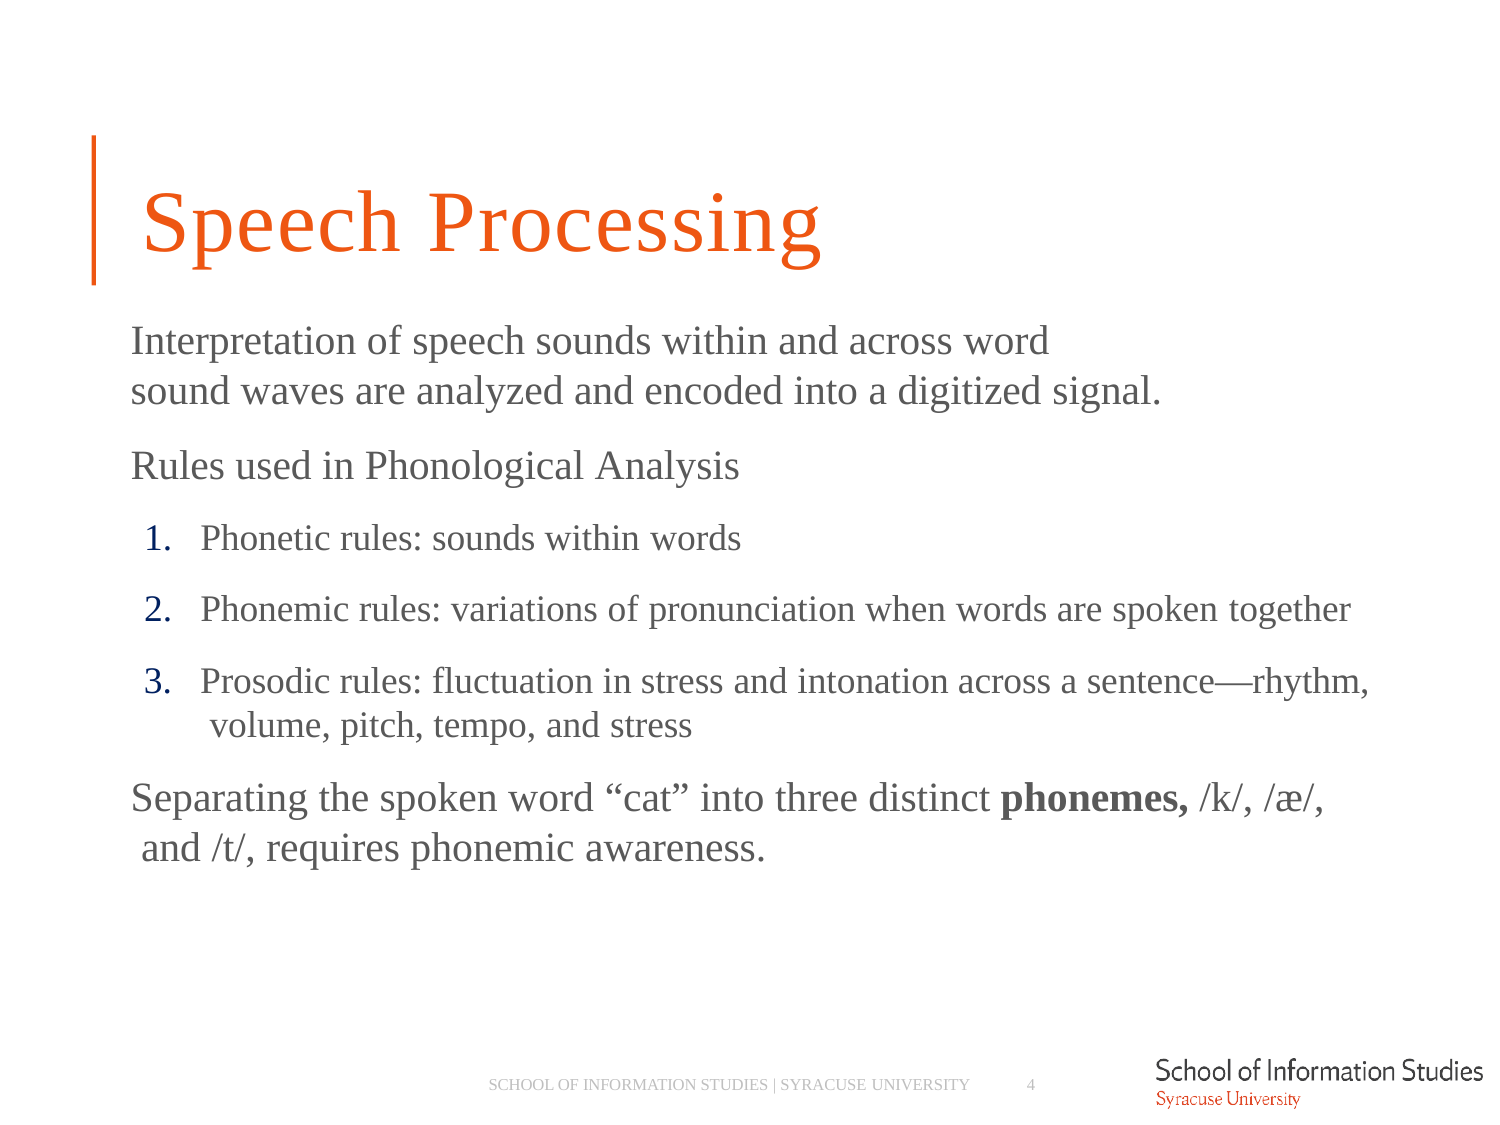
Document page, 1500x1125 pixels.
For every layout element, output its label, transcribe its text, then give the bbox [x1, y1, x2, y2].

text_box Interpretation of speech sounds within and across word sound waves are analyzed and encoded into a digitized signal. Rules used in Phonological Analysis Phonetic rules: sounds within words Phonemic rules: variations of pronunciation when words are spoken together Prosodic rules: fluctuation in stress and intonation across a sentence—rhythm, volume, pitch, tempo, and stress Separating the spoken word “cat” into three distinct phonemes, /k/, /æ/, and /t/, requires phonemic awareness. [128, 311, 1378, 870]
footer SCHOOL OF INFORMATION STUDIES | SYRACUSE UNIVERSITY [486, 1073, 979, 1125]
text_box 4 [1020, 1073, 1050, 1094]
picture [1156, 1058, 1483, 1109]
title Speech Processing [138, 162, 830, 311]
